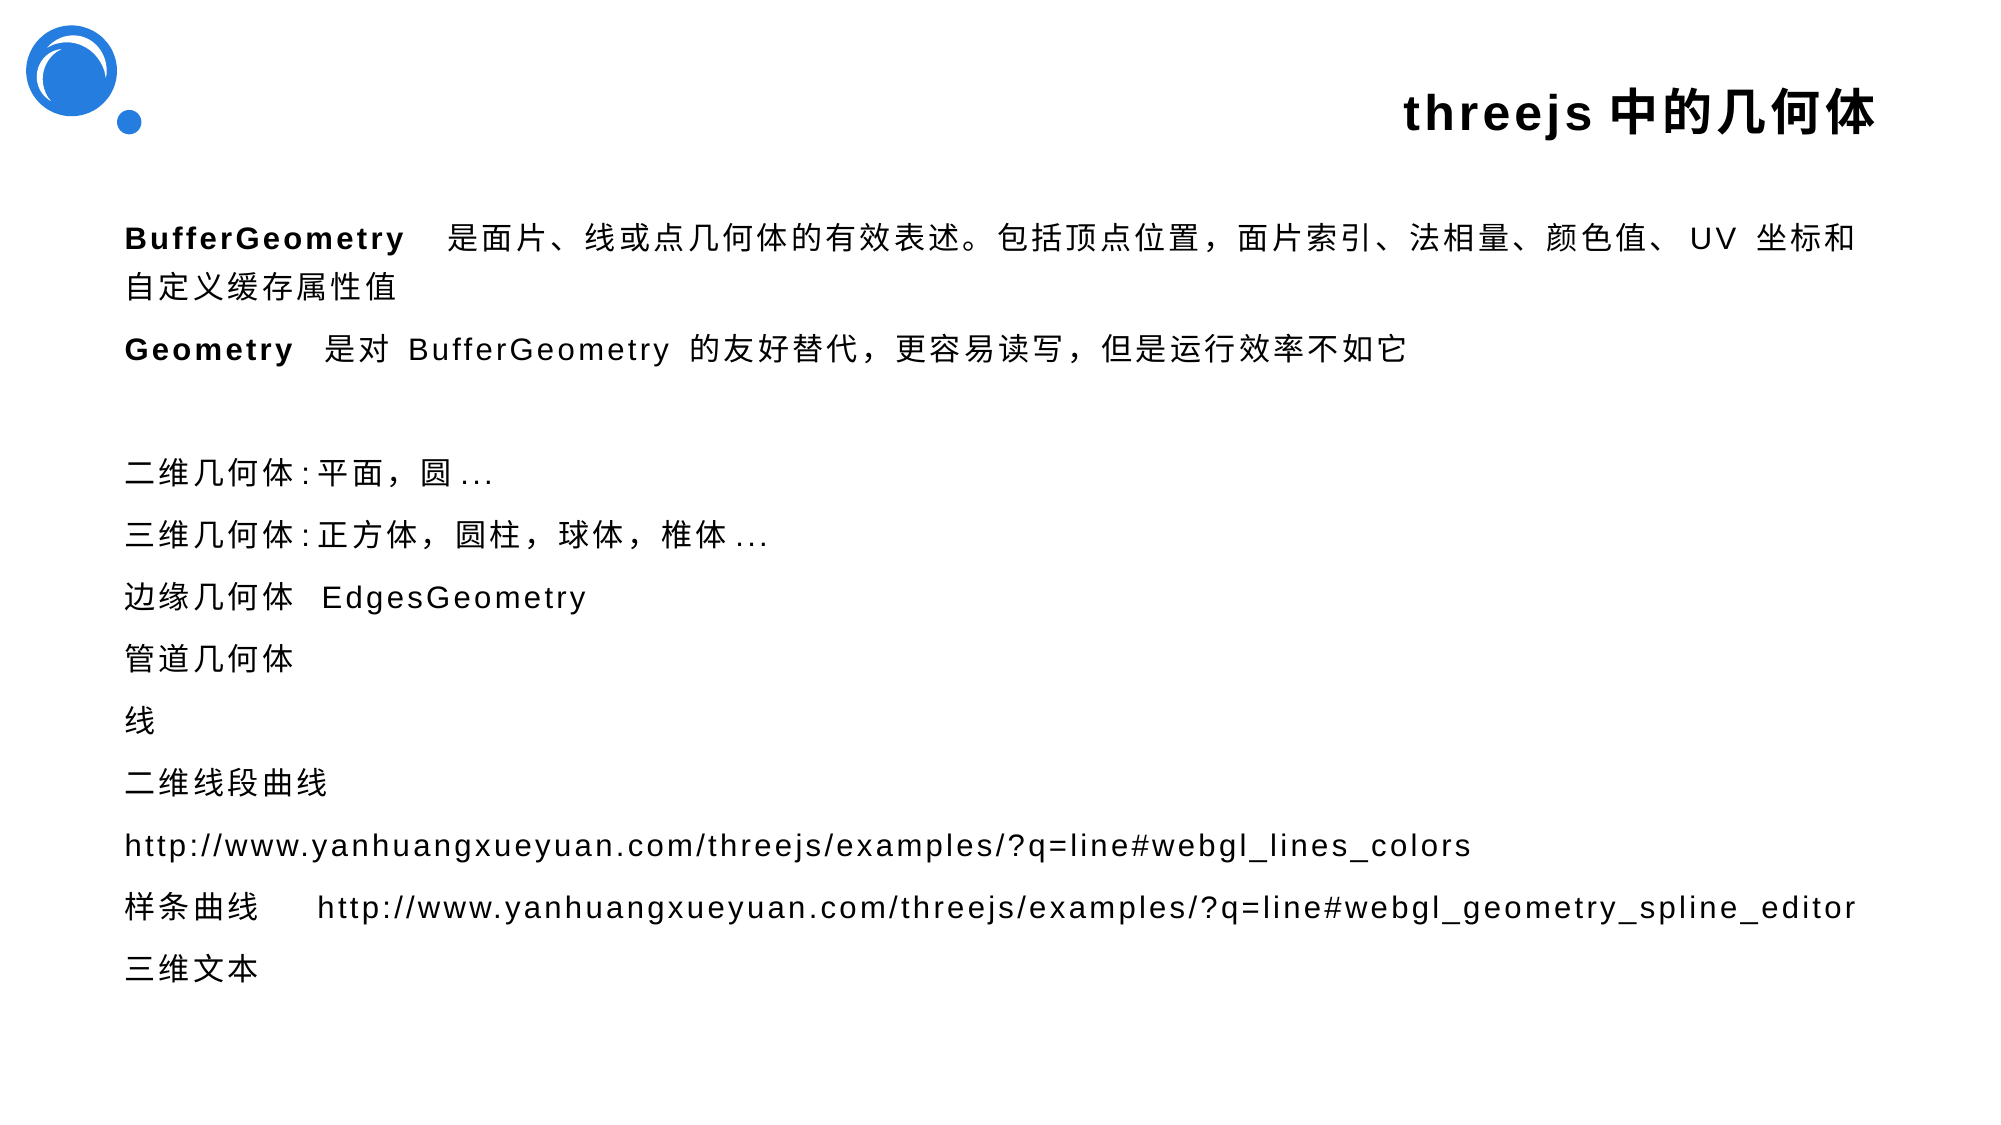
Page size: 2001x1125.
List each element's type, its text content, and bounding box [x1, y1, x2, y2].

title threejs中的几何体 [109, 72, 1891, 146]
list BufferGeometry 是面片、线或点几何体的有效表述。包括顶点位置，面片索引、法相量、颜色值、UV 坐标和自定义缓存属性值 Geometry 是对 BufferGeometry 的友好替代，更容易读写，但是运行效率不如它 二维几何体:平面，圆... 三维几何体:正方体，圆柱，球体，椎体... 边缘几何体 EdgesGeometry 管道几何体 线 二维线段曲线 http://www.yanhuangxueyuan.com/threejs/examples/?q=line#webgl_lines_colors 样条曲线 http://www.yanhuangxueyuan.com/threejs/examples/?q=line#webgl_geometry_spline_editor 三维文本 [109, 156, 1891, 1041]
